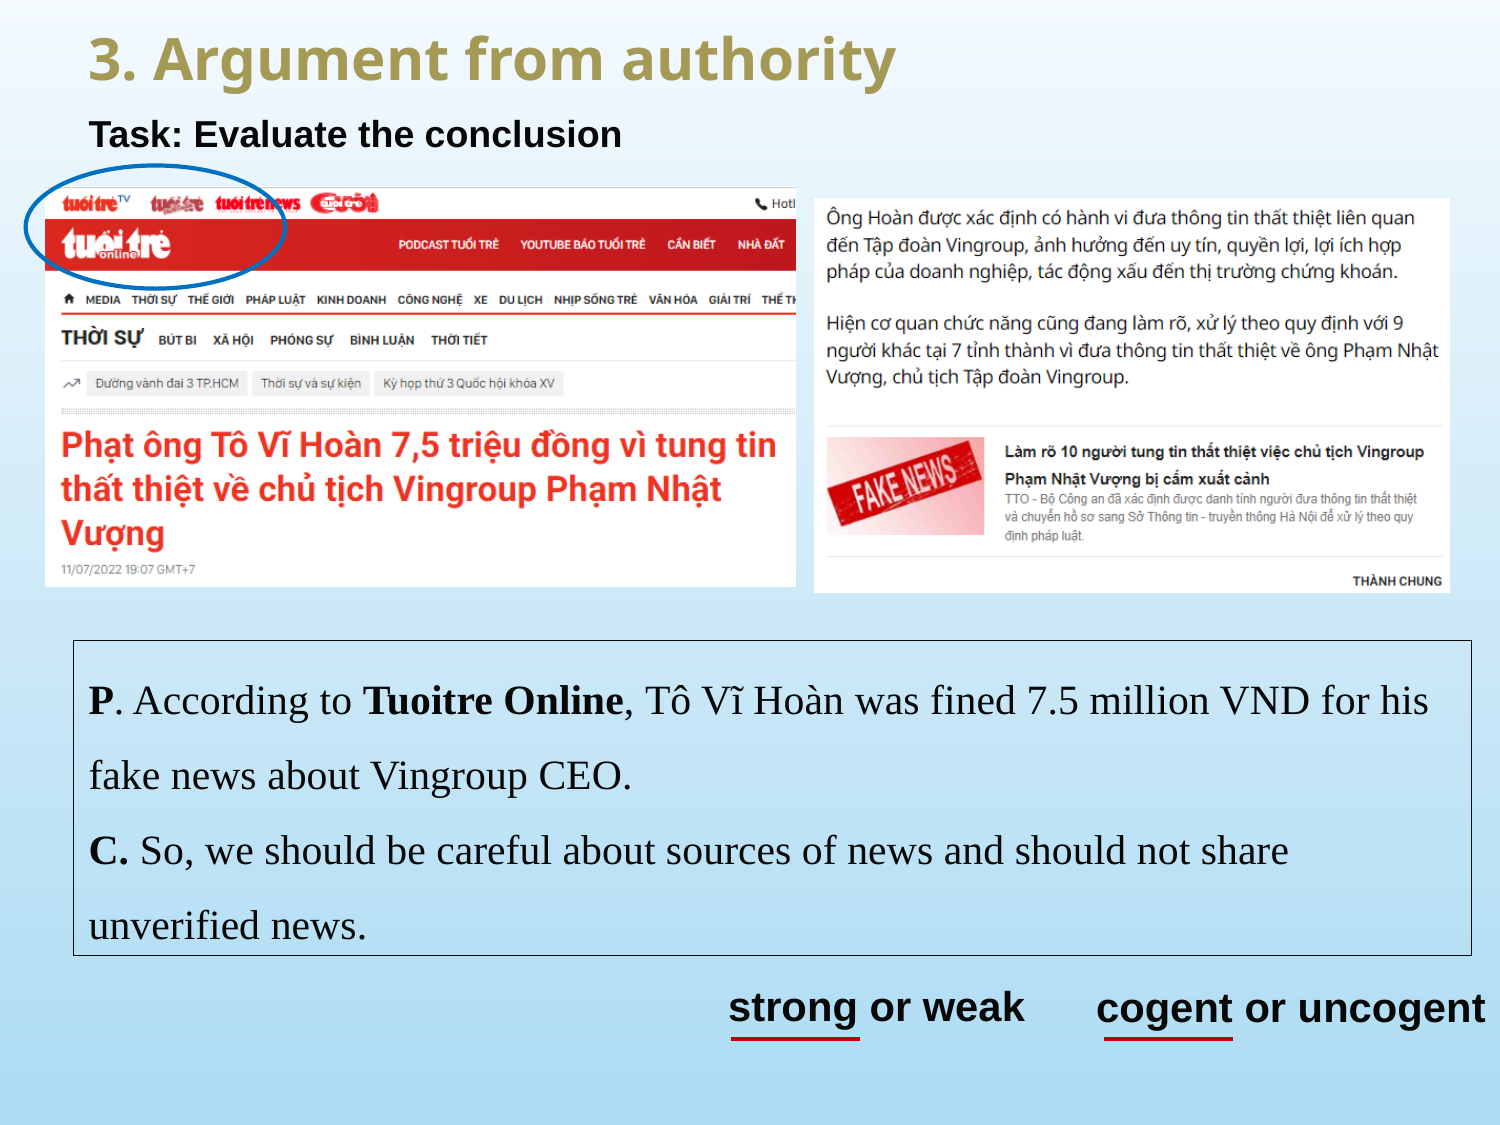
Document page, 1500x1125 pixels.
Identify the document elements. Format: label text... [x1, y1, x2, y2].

text_box strong or weak [713, 971, 1104, 1037]
text_box 3. Argument from authority [73, 14, 1424, 76]
text_box [23, 196, 39, 258]
text_box P. According to Tuoitre Online, Tô Vĩ Hoàn was fined 7.5 million VND for his fake news about Vingroup CEO. C. So, we should be careful about sources of news and should not share unverified news. [73, 640, 1472, 956]
picture [44, 186, 796, 588]
picture [814, 198, 1451, 593]
text_box cogent or uncogent [1081, 973, 1500, 1039]
text_box [57, 163, 253, 184]
text_box Task: Evaluate the conclusion [73, 102, 1450, 162]
